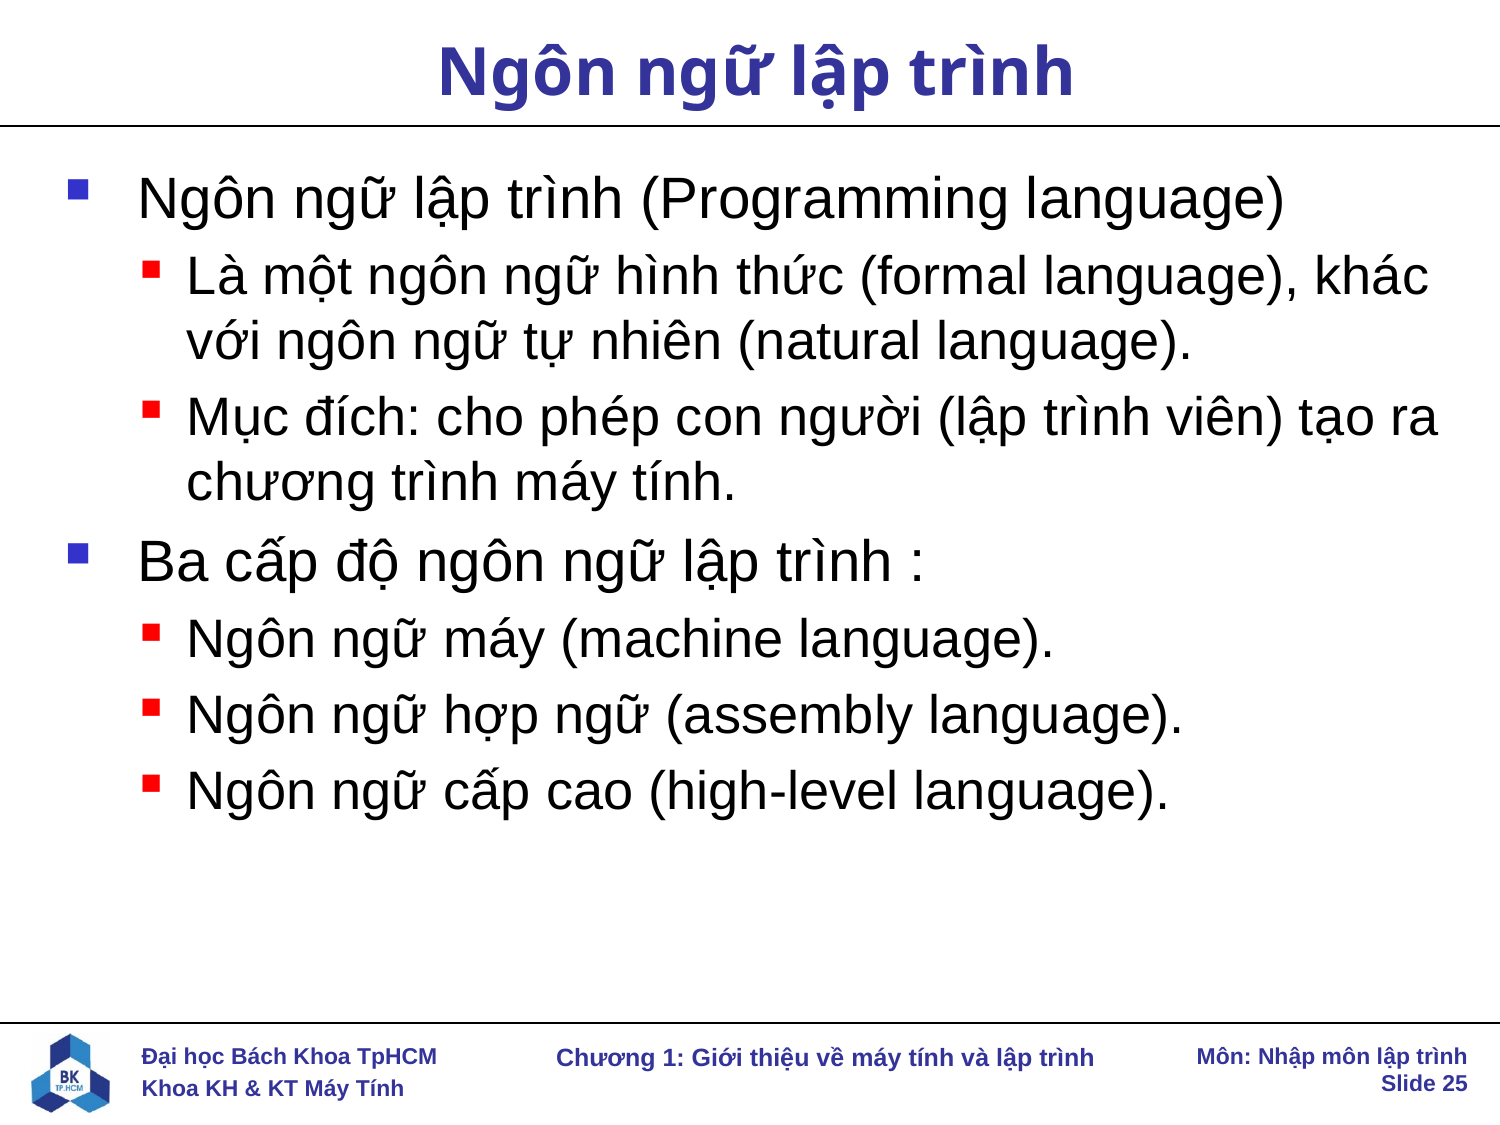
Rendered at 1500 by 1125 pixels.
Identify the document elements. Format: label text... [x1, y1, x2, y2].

list Ngôn ngữ lập trình (Programming language) Là một ngôn ngữ hình thức (formal language), khác với ngôn ngữ tự nhiên (natural language). Mục đích: cho phép con người (lập trình viên) tạo ra chương trình máy tính. Ba cấp độ ngôn ngữ lập trình : Ngôn ngữ máy (machine language). Ngôn ngữ hợp ngữ (assembly language). Ngôn ngữ cấp cao (high-level language). [50, 152, 1463, 1000]
picture [31, 1033, 110, 1113]
title Ngôn ngữ lập trình [50, 12, 1463, 125]
